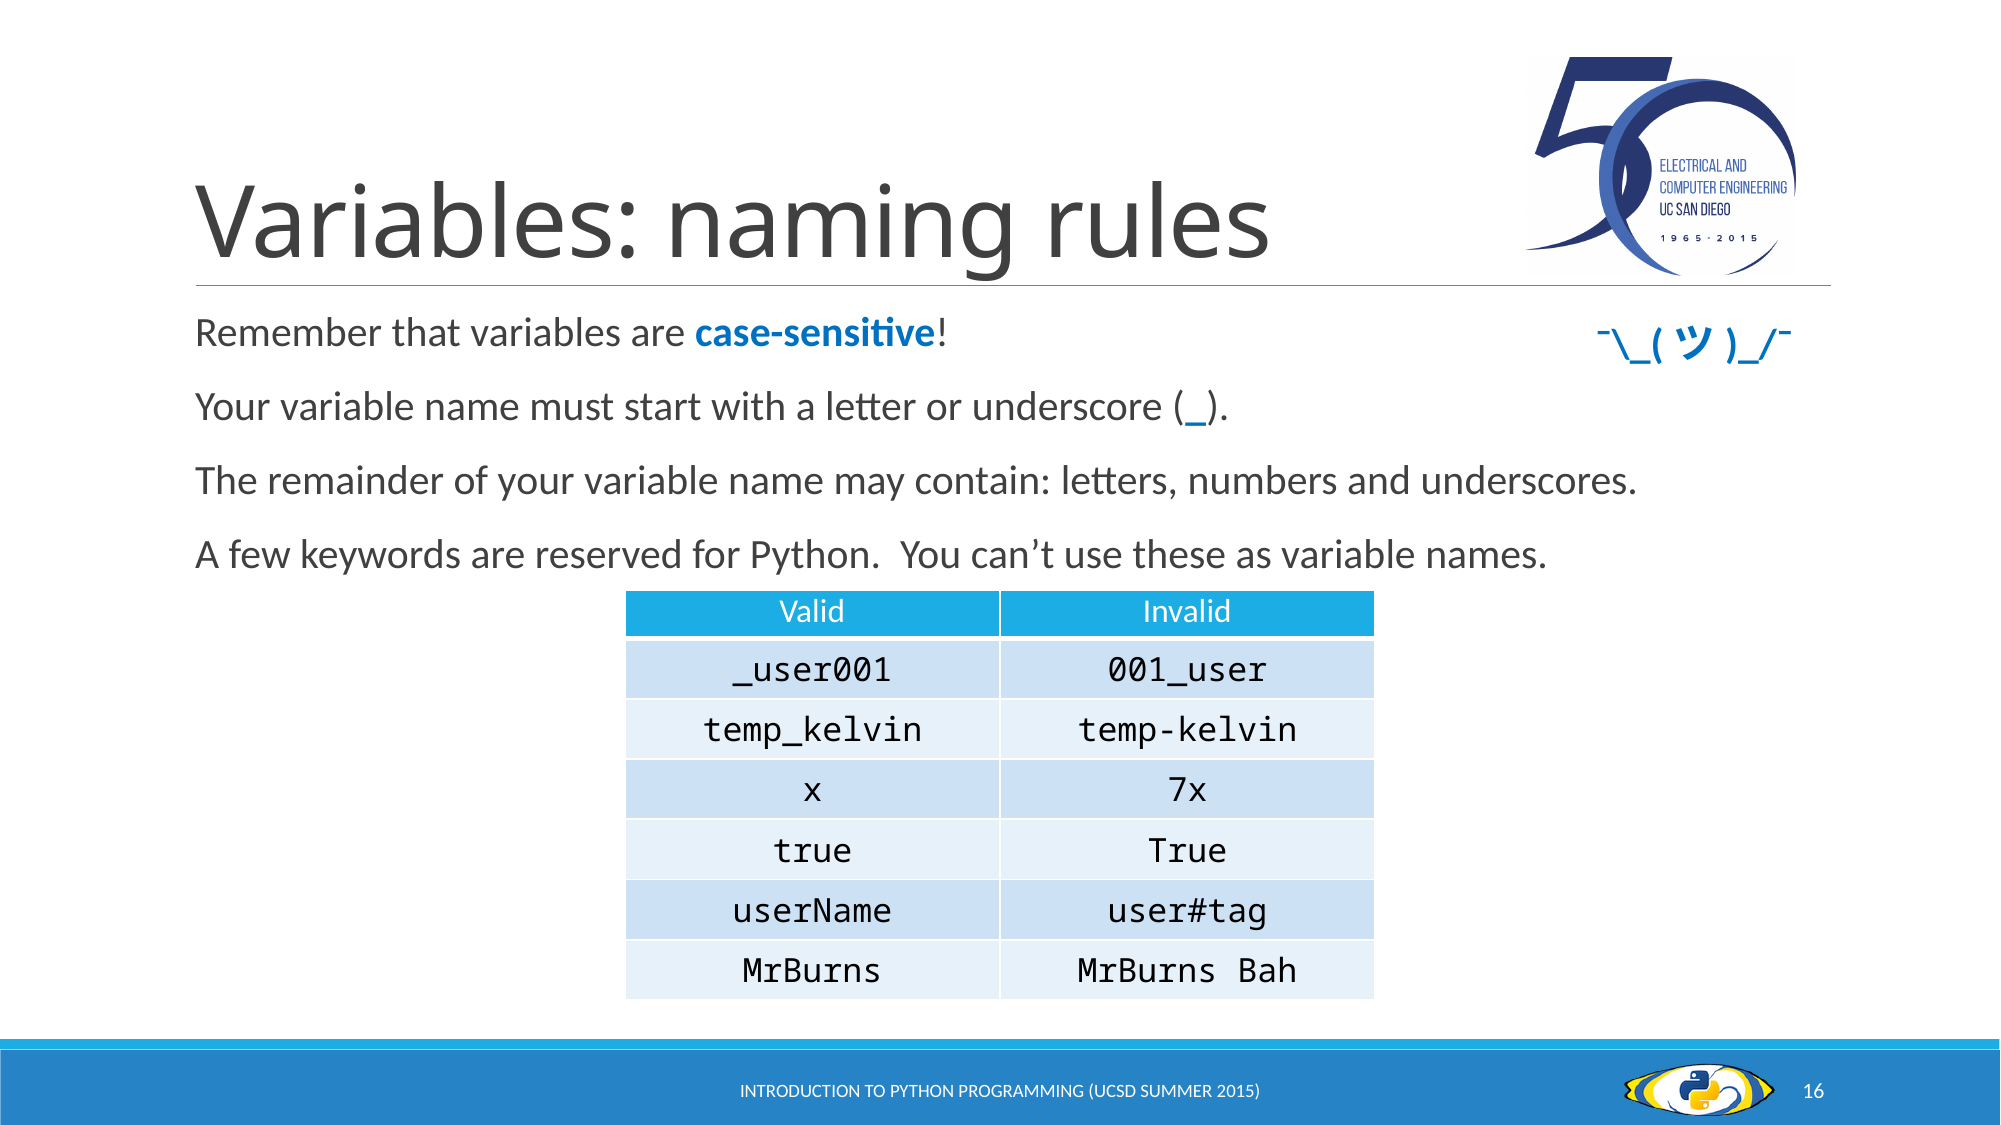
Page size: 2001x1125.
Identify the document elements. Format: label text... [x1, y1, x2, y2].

title Variables: naming rules [180, 47, 1830, 285]
table_cell MrBurns Bah [1001, 941, 1374, 999]
table_cell userName [626, 880, 999, 939]
table_cell 7x [1001, 760, 1374, 818]
text_box ¯\_(ツ)_/¯ [1558, 309, 1830, 375]
table_header Valid [626, 591, 999, 636]
table_cell temp-kelvin [1001, 700, 1374, 758]
table_cell user#tag [1001, 880, 1374, 939]
slide_number 16 [1624, 1059, 1840, 1120]
table_cell _user001 [626, 641, 999, 698]
footer Introduction to Python Programming (UCSD Summer 2015) [604, 1059, 1396, 1120]
list Remember that variables are case-sensitive! Your variable name must start with a letter or underscore (_). The remainder of your variable name may contain: letters, numbers and underscores. A few keywords are reserved for Python. You can’t use these as variable names. [180, 302, 1830, 963]
table_cell True [1001, 820, 1374, 879]
table_cell true [626, 820, 999, 879]
table_cell x [626, 760, 999, 818]
table_cell temp_kelvin [626, 700, 999, 758]
table_cell MrBurns [626, 941, 999, 999]
table_header Invalid [1001, 591, 1374, 636]
table_cell 001_user [1001, 641, 1374, 698]
